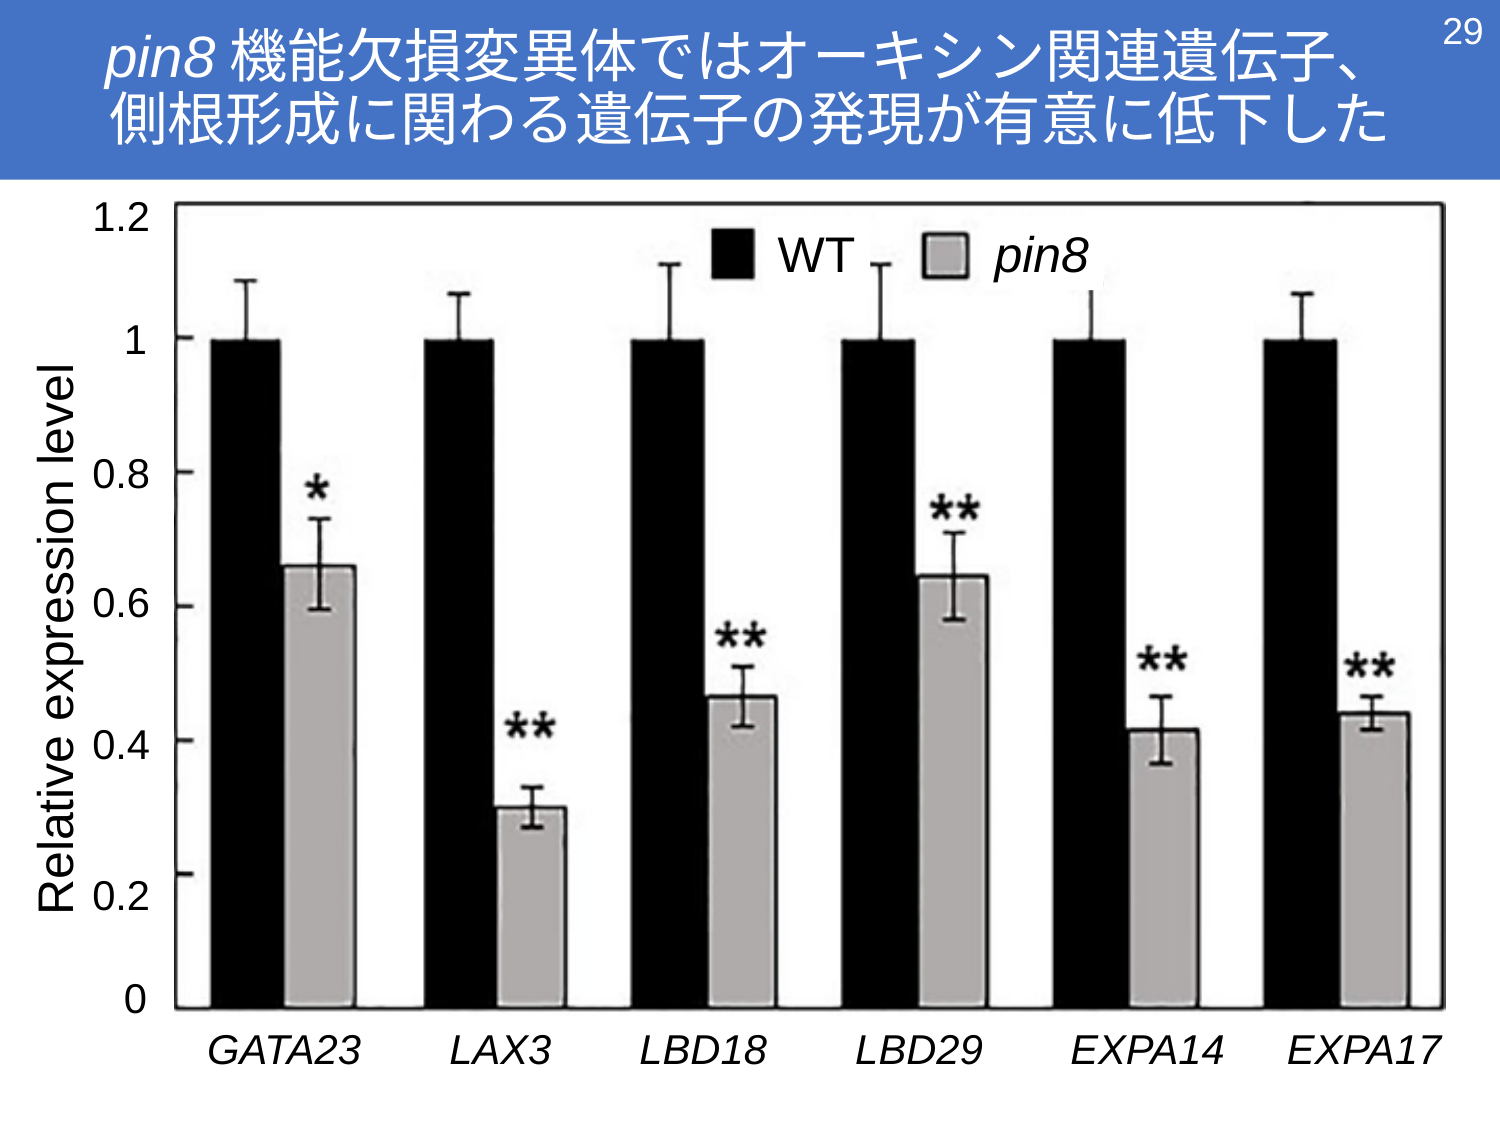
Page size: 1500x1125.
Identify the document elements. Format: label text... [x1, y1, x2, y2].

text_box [77, 182, 1458, 1081]
title pin8機能欠損変異体ではオーキシン関連遺伝子、 側根形成に関わる遺伝子の発現が有意に低下した [0, 0, 1500, 180]
text_box Relative expression level [16, 348, 77, 931]
slide_number 28 [1161, 0, 1499, 60]
